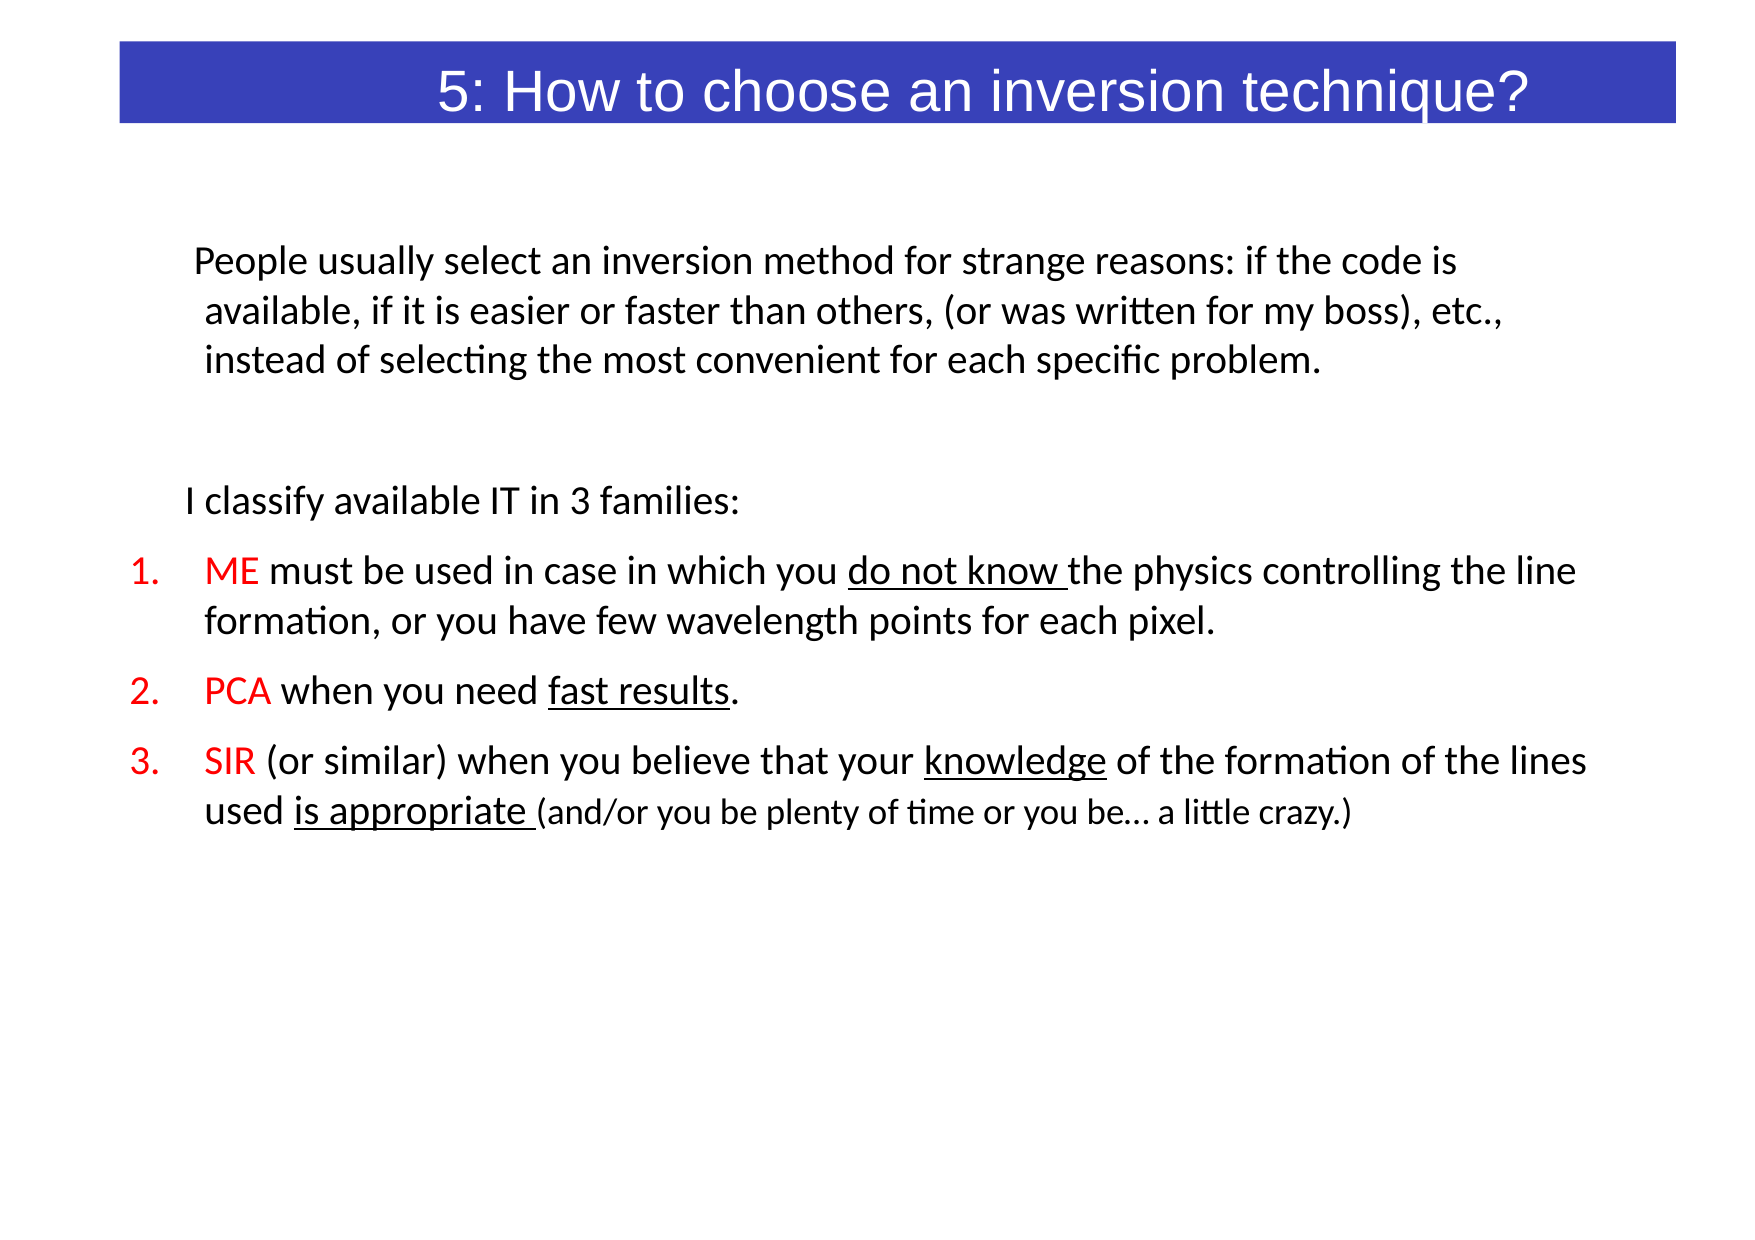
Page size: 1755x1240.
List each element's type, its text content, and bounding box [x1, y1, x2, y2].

text_box 5: How to choose an inversion technique? [119, 41, 1676, 124]
text_box People usually select an inversion method for strange reasons: if the code is available, if it is easier or faster than others, (or was written for my boss), etc., instead of selecting the most convenient for each specific problem. I classify available IT in 3 families: ME must be used in case in which you do not know the physics controlling the line formation, or you have few wavelength points for each pixel. PCA when you need fast results. SIR (or similar) when you believe that your knowledge of the formation of the lines used is appropriate (and/or you be plenty of time or you be… a little crazy.) [114, 155, 1625, 841]
